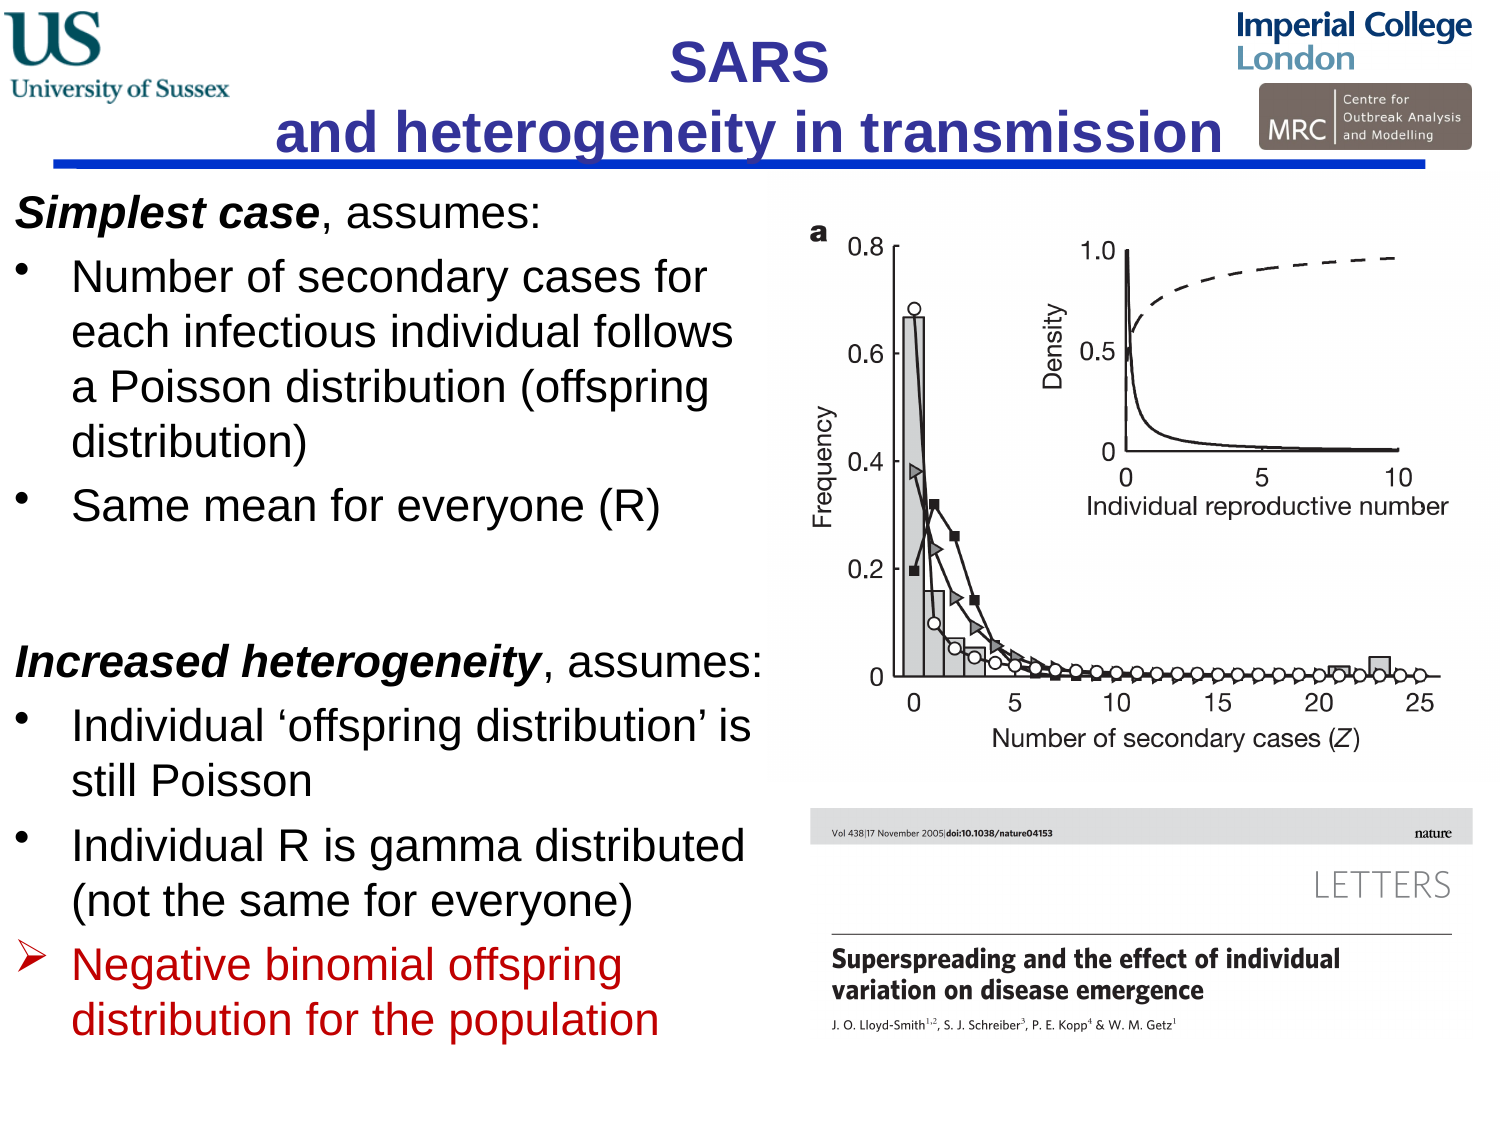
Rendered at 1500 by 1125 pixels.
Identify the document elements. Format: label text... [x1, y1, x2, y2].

picture [4, 11, 75, 104]
title SARS and heterogeneity in transmission [75, 0, 1425, 188]
text_box Increased heterogeneity, assumes: Individual ‘offspring distribution’ is still Poisson Individual R is gamma distributed (not the same for everyone) Negative binomial offspring distribution for the population [0, 624, 784, 1097]
picture [810, 808, 1473, 1039]
picture [1425, 83, 1472, 150]
picture [767, 171, 1500, 782]
picture [1425, 11, 1472, 70]
text_box Simplest case, assumes: Number of secondary cases for each infectious individual follows a Poisson distribution (offspring distribution) Same mean for everyone (R) [0, 175, 750, 504]
